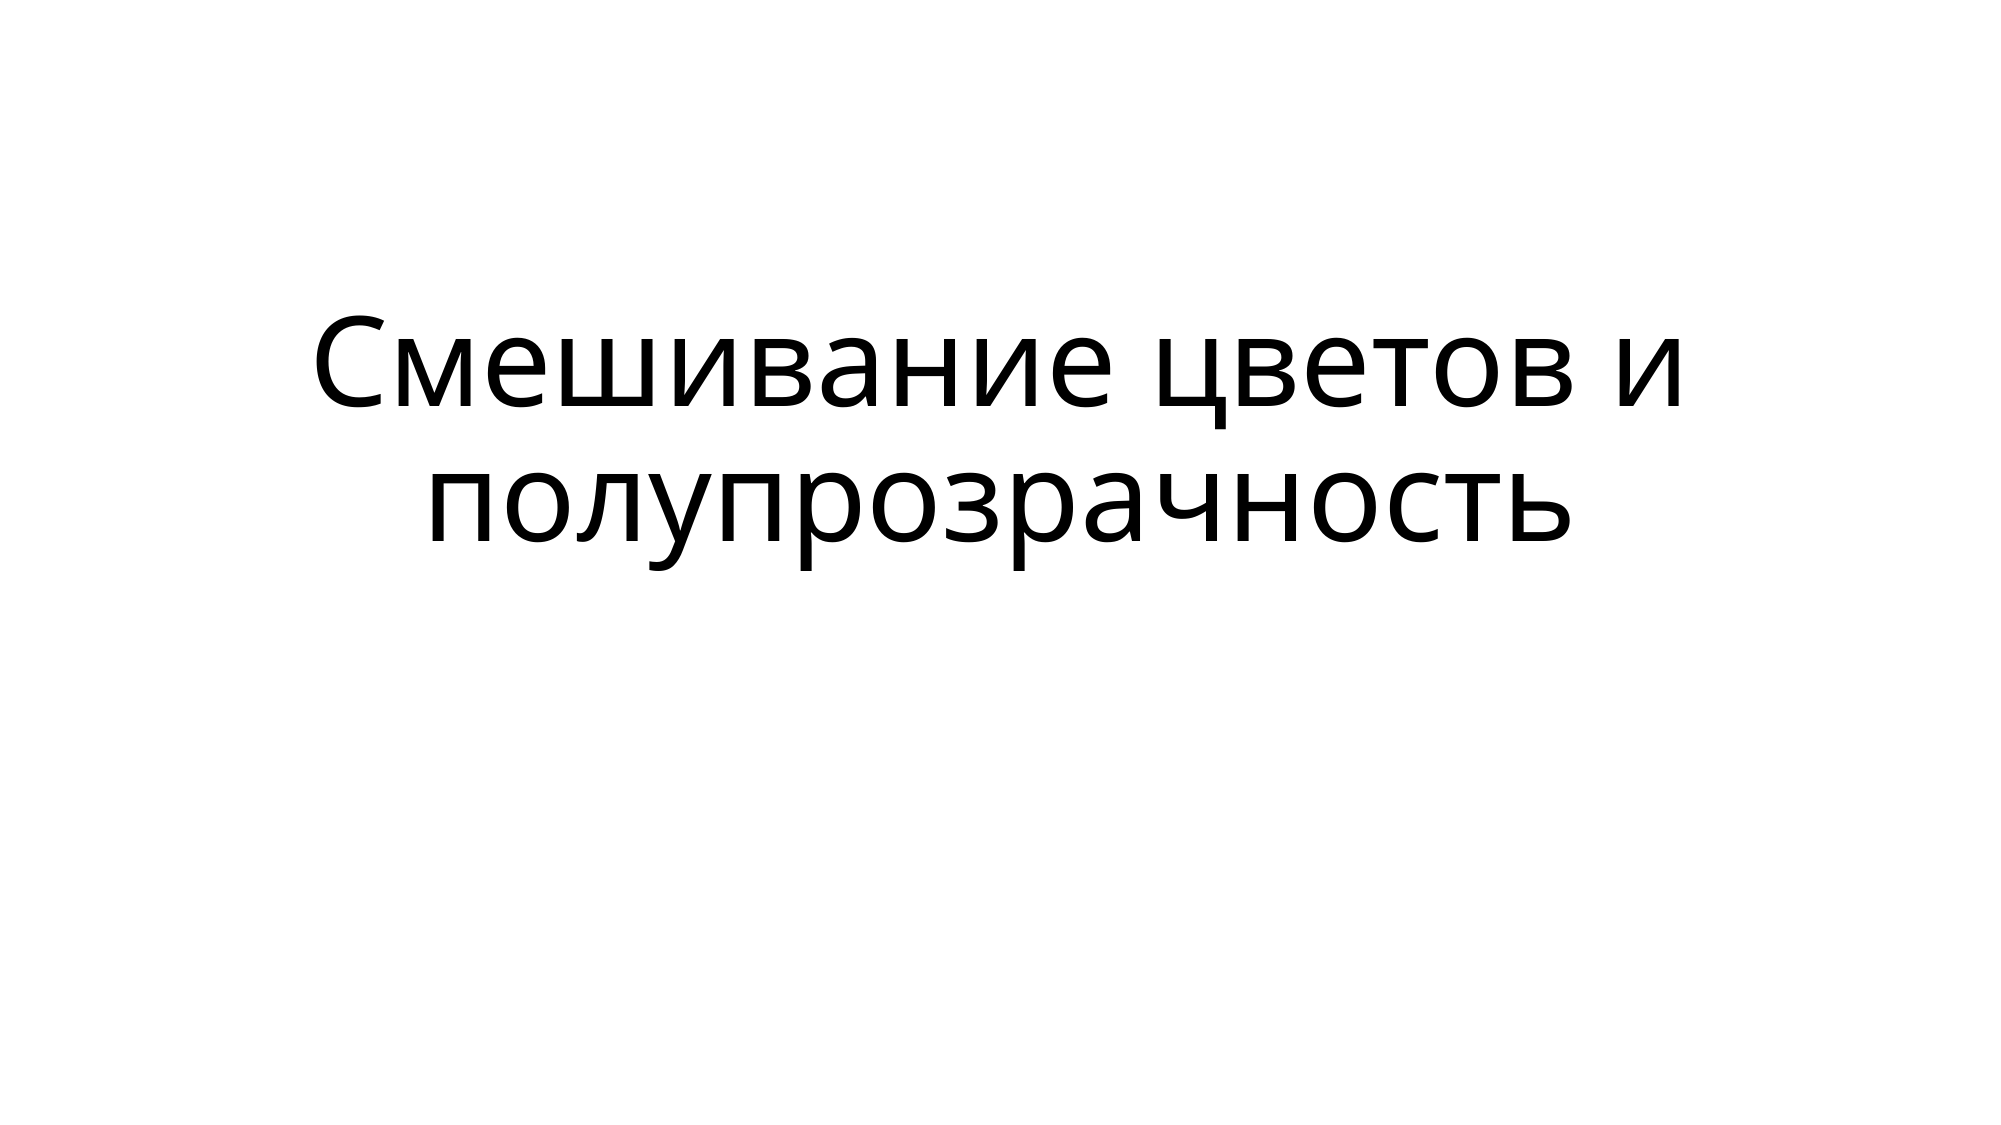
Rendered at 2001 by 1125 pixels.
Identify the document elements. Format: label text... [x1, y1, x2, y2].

title Смешивание цветов и полупрозрачность [249, 184, 1750, 576]
